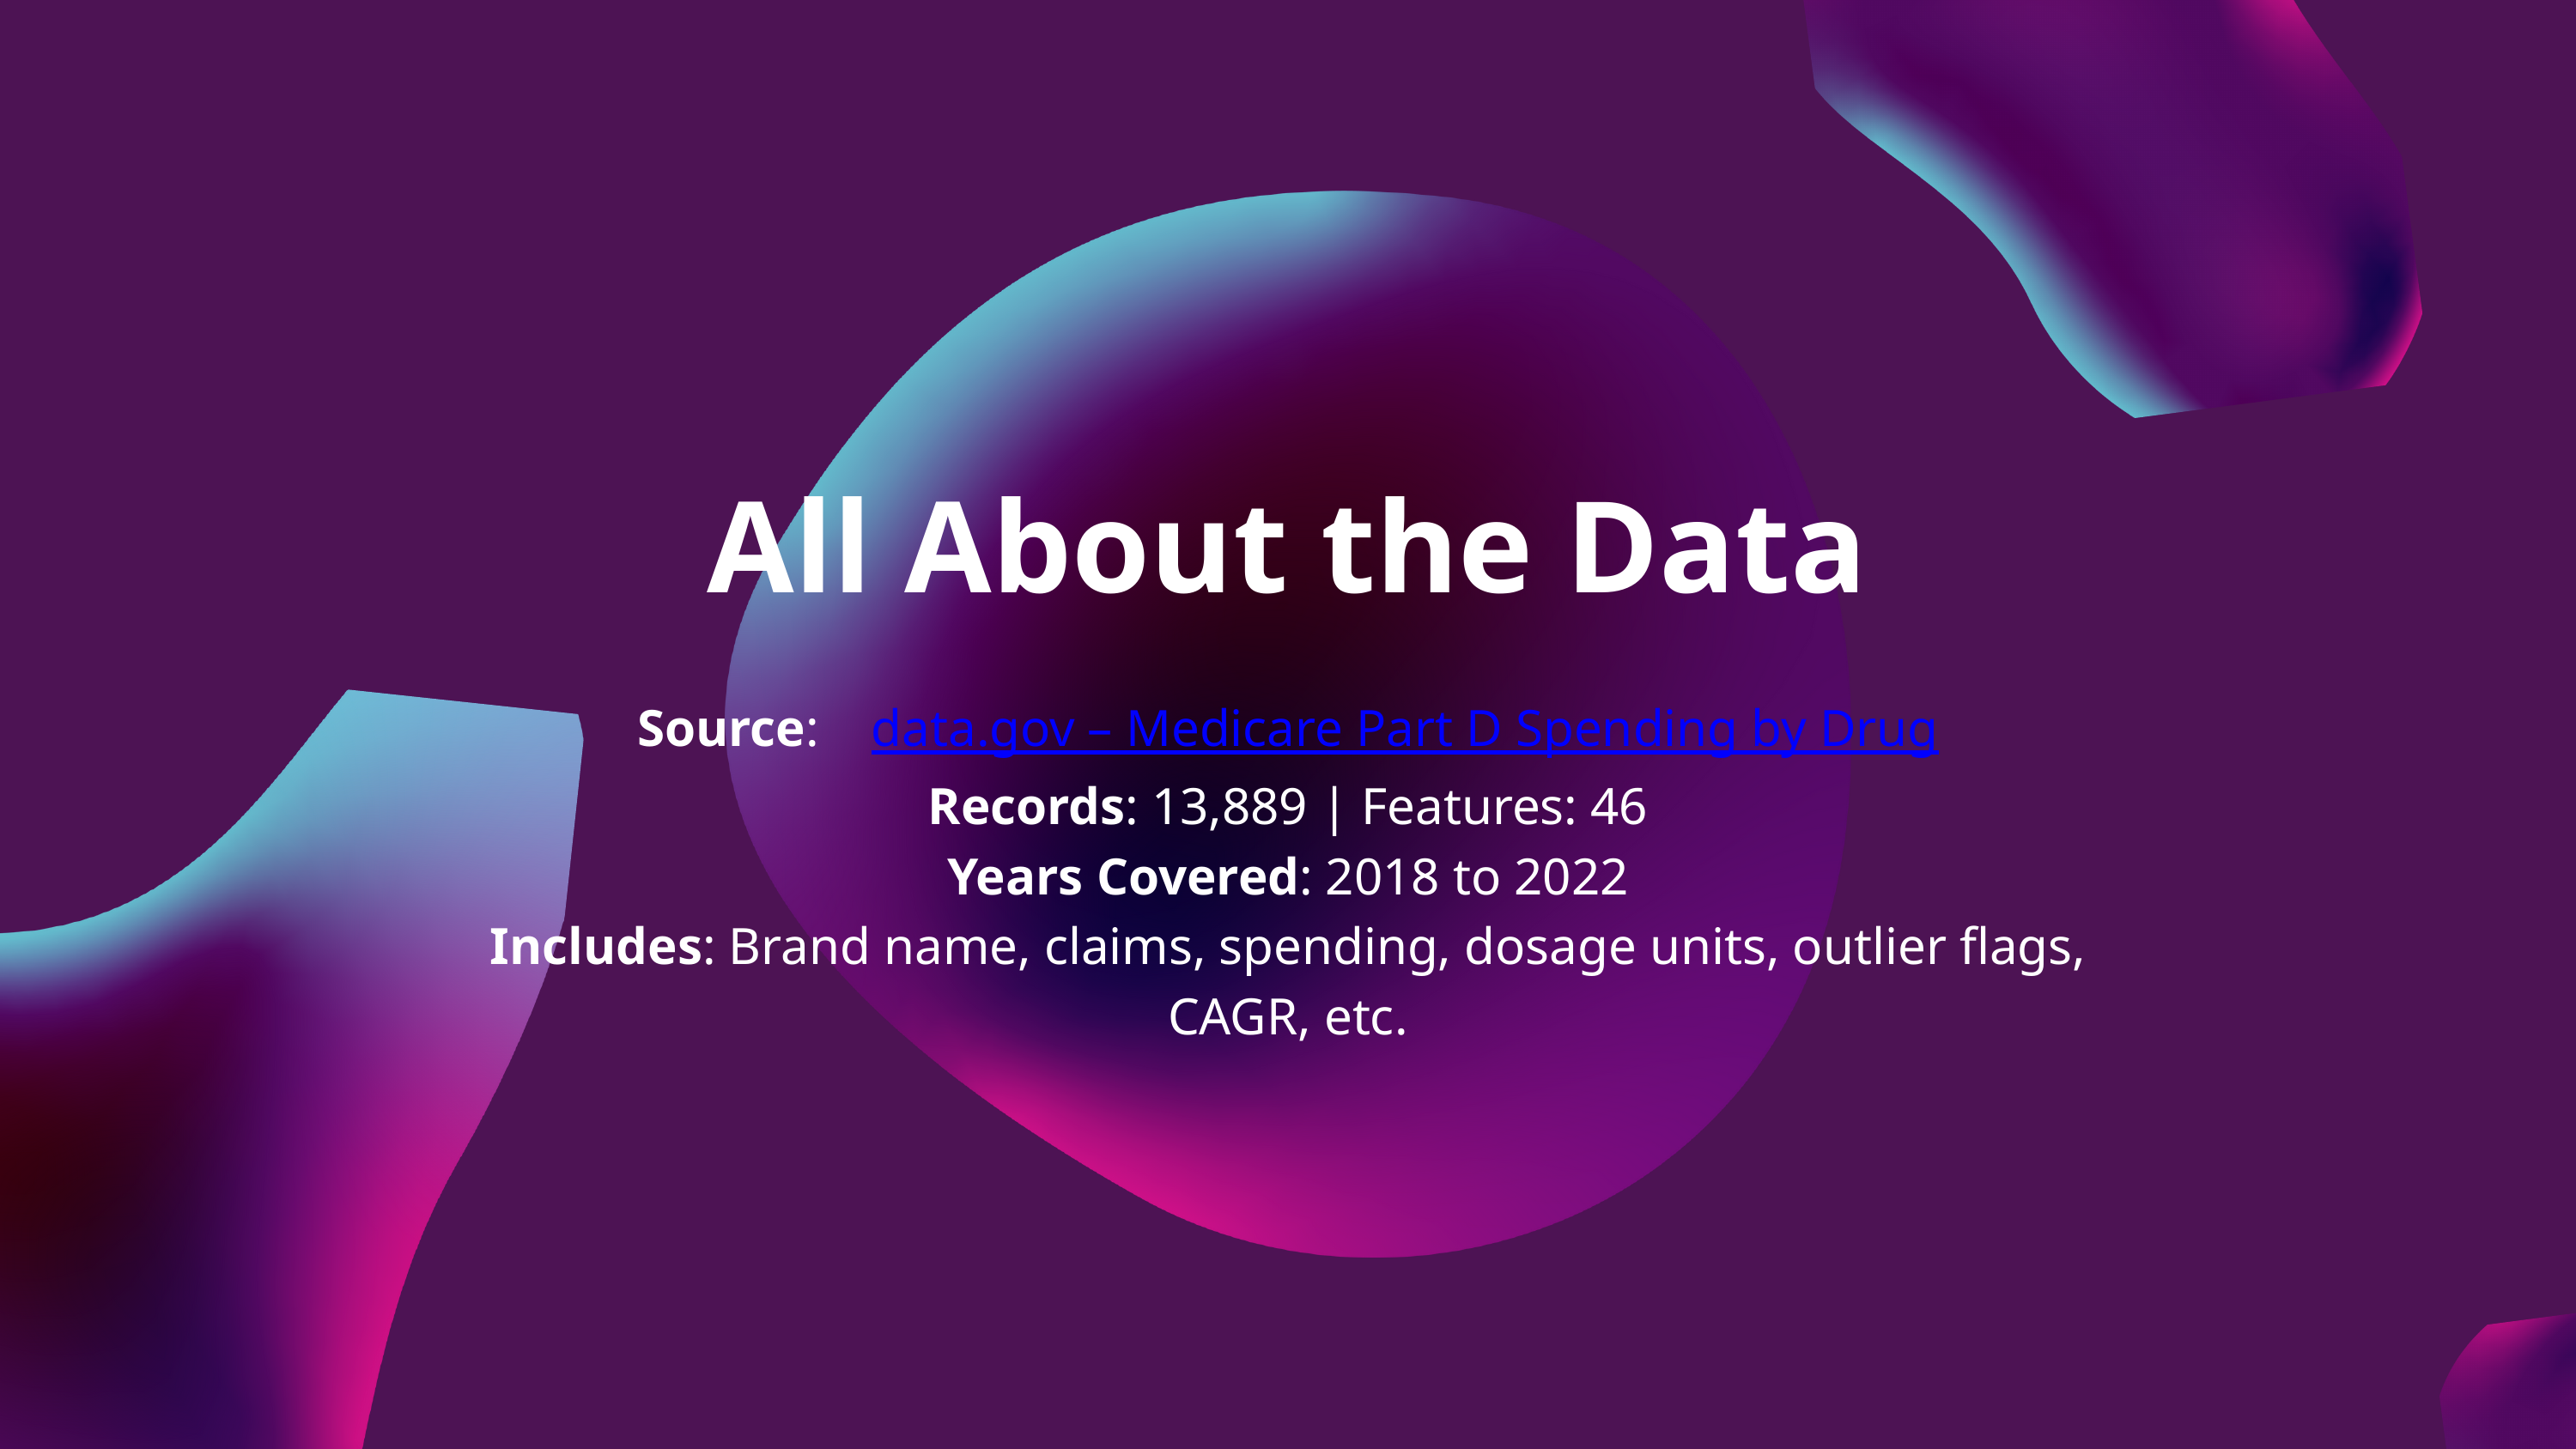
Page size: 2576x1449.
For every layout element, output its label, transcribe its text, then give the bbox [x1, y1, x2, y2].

text_box Source: data.gov – Medicare Part D Spending by Drug Records: 13,889 | Features: 46 Years Covered: 2018 to 2022 Includes: Brand name, claims, spending, dosage units, outlier flags, CAGR, etc. [411, 694, 2165, 1046]
text_box [0, 652, 551, 1449]
text_box All About the Data [544, 468, 2032, 618]
text_box [725, 1046, 1851, 1258]
text_box [1803, 0, 2432, 454]
text_box [725, 191, 1851, 468]
text_box [725, 618, 1851, 694]
text_box [2431, 1313, 2576, 1449]
